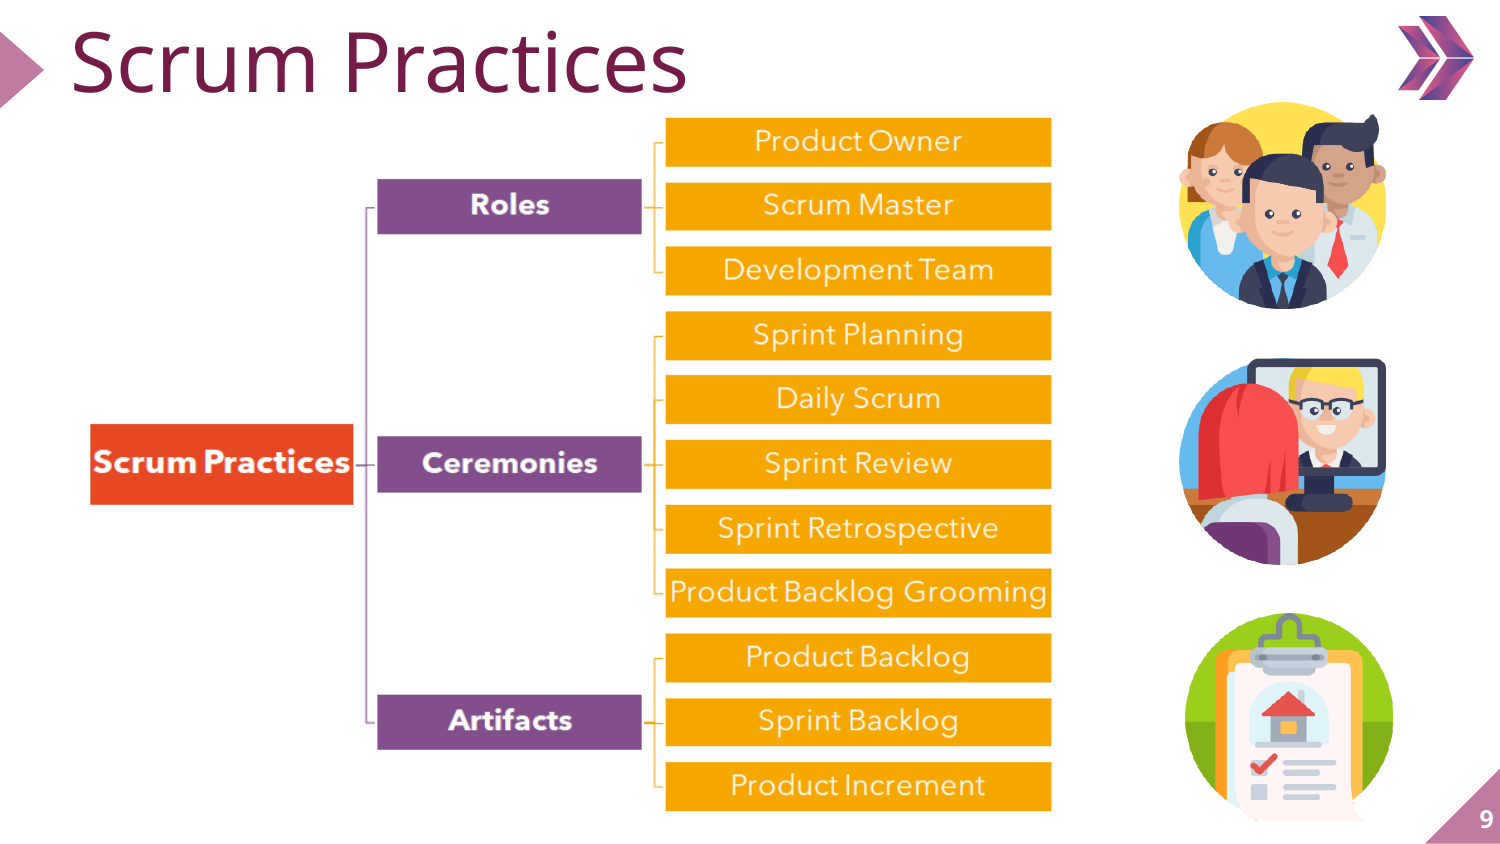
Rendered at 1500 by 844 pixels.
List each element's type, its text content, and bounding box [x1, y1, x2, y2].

picture [1185, 613, 1393, 821]
picture [1179, 102, 1387, 310]
picture [1398, 16, 1474, 100]
slide_number 9 [1418, 760, 1494, 838]
picture [30, 113, 1111, 821]
text_box Scrum Practices [70, 28, 1451, 132]
picture [1179, 357, 1387, 566]
